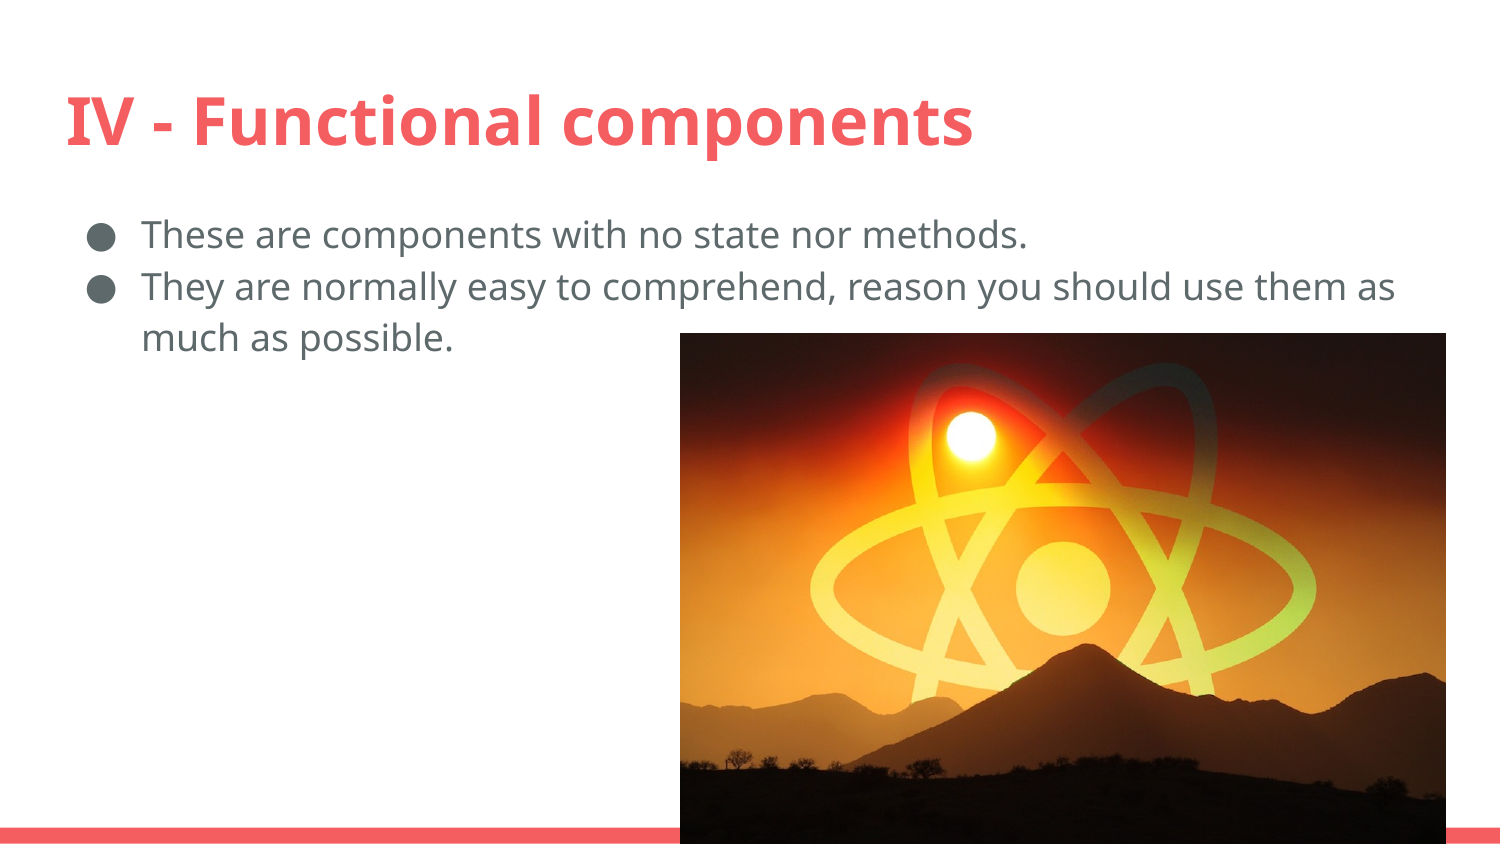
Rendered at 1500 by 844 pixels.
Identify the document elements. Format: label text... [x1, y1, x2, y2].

picture [680, 333, 1447, 844]
title IV - Functional components [51, 64, 1449, 167]
list These are components with no state nor methods. They are normally easy to comprehend, reason you should use them as much as possible. [51, 189, 1449, 750]
